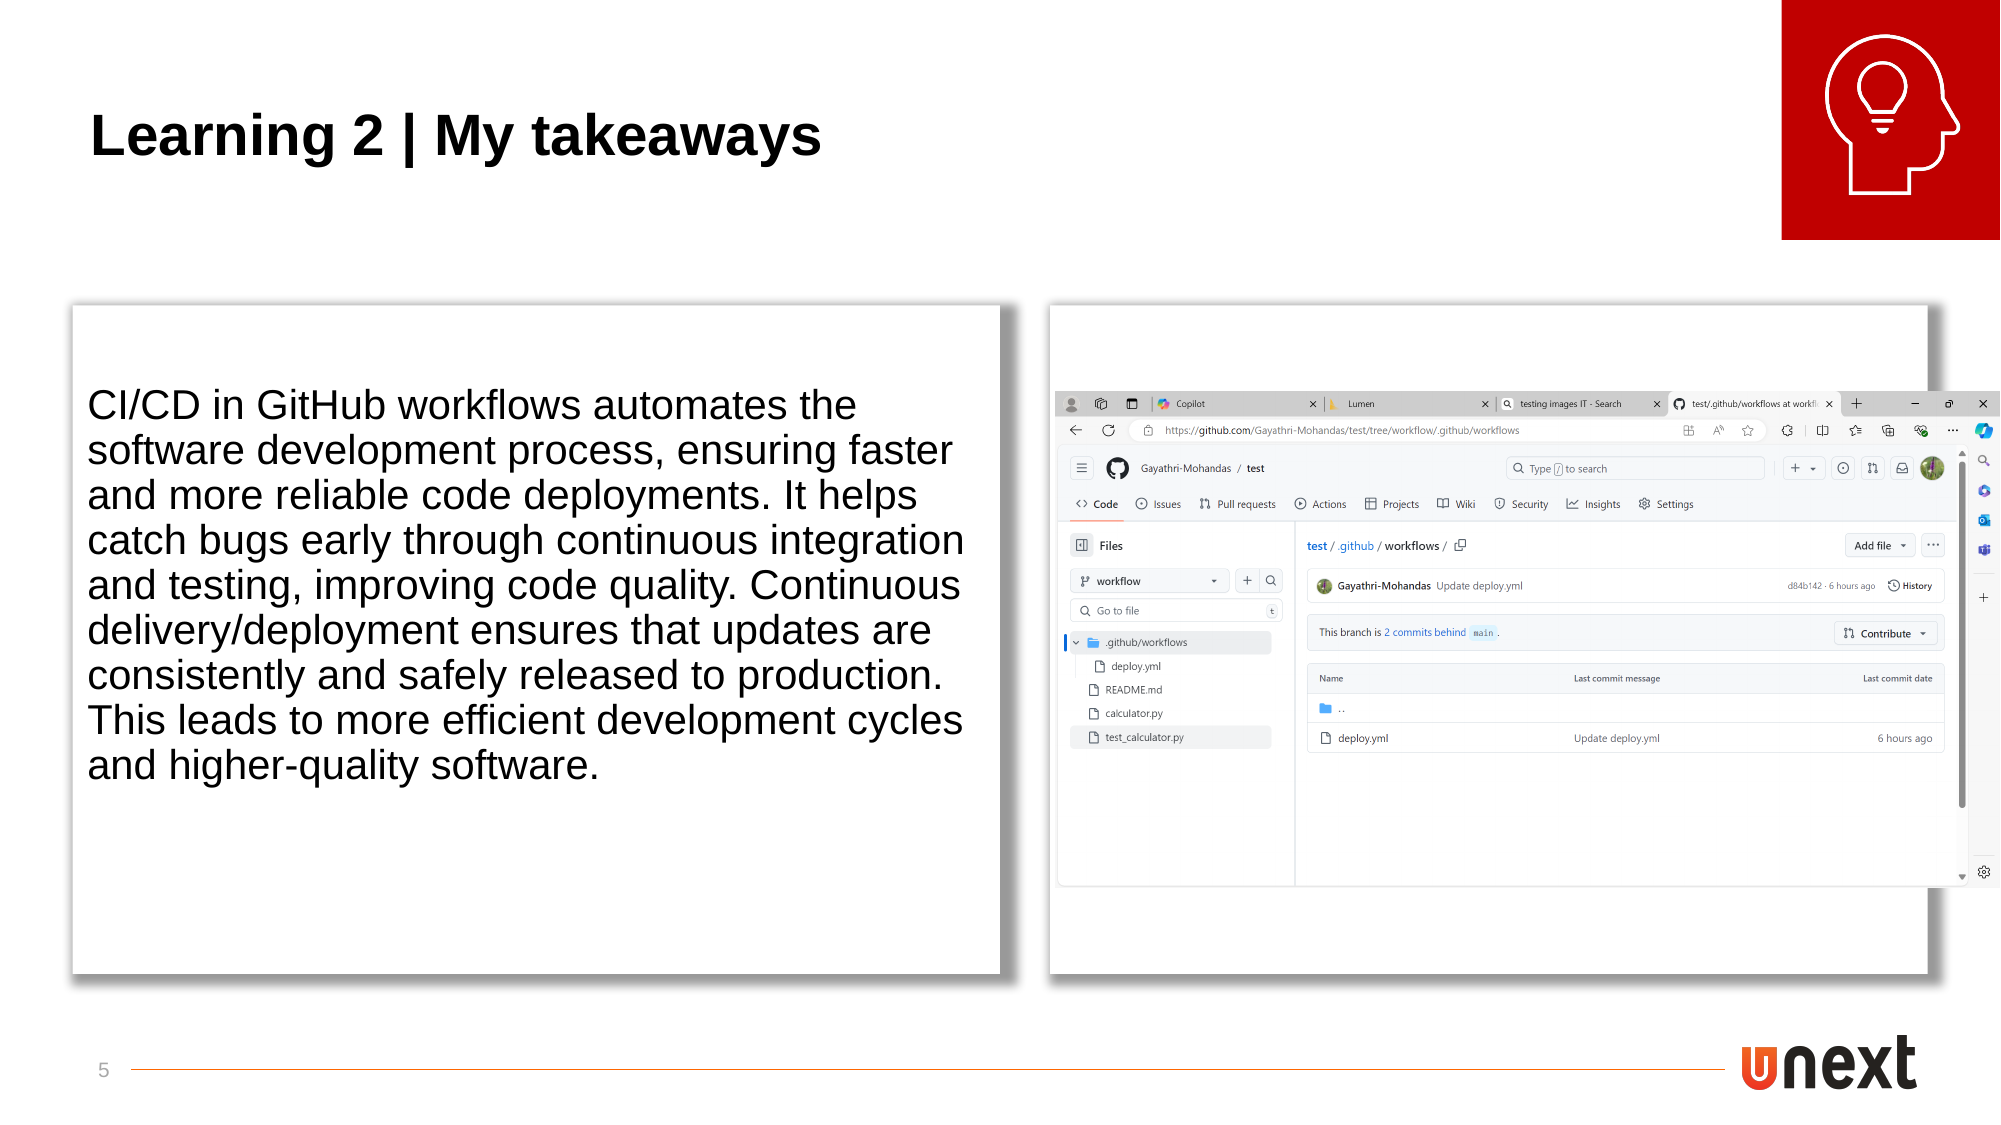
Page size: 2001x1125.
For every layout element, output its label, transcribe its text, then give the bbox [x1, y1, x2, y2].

title Learning 2 | My takeaways [76, 78, 1797, 196]
text_box [1050, 305, 1928, 974]
picture [1797, 23, 1988, 214]
picture [1742, 1035, 1917, 1090]
text_box [1781, 0, 2000, 241]
slide_number 5 [48, 1047, 110, 1091]
picture [1055, 391, 2000, 888]
text_box CI/CD in GitHub workflows automates the software development process, ensuring faster and more reliable code deployments. It helps catch bugs early through continuous integration and testing, improving code quality. Continuous delivery/deployment ensures that updates are consistently and safely released to production. This leads to more efficient development cycles and higher-quality software. [72, 305, 1000, 974]
